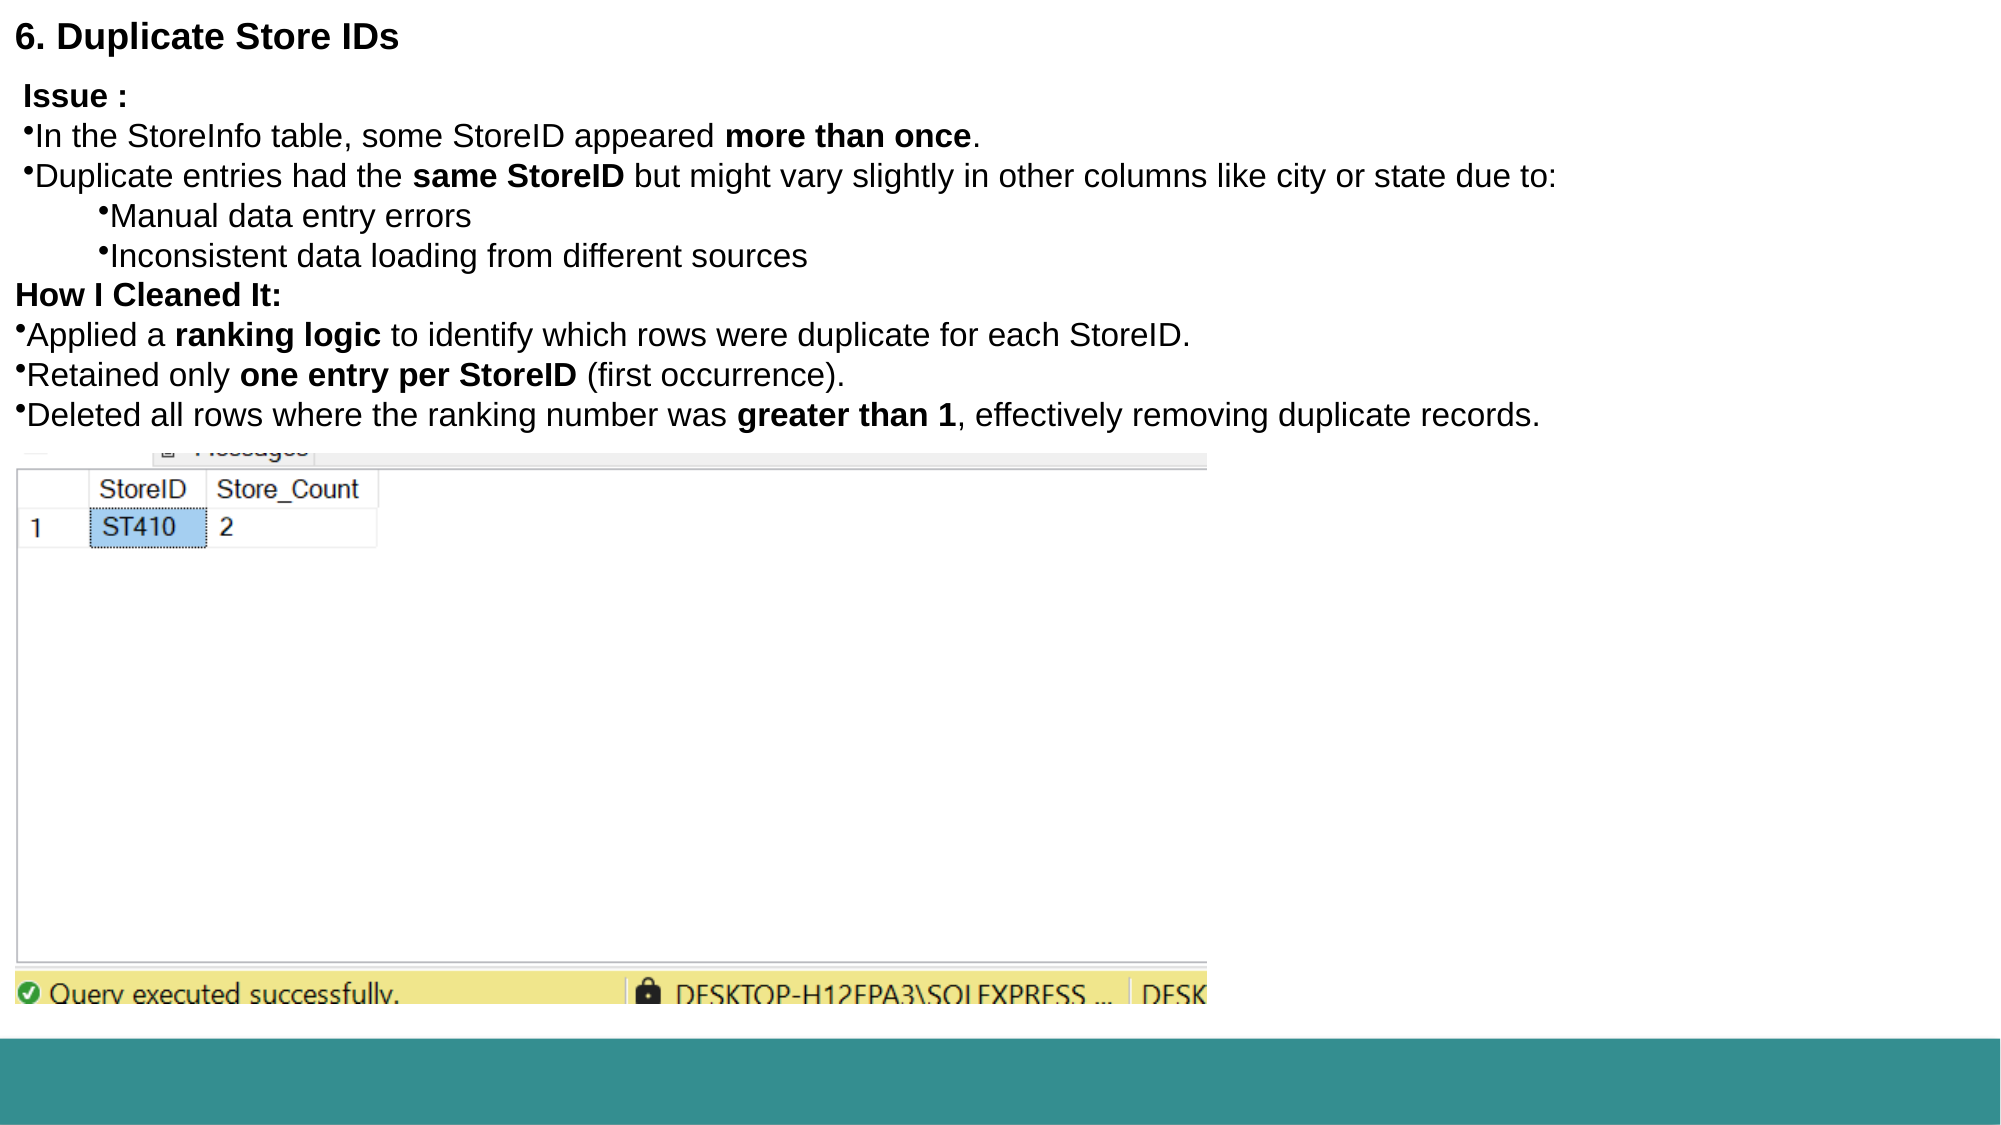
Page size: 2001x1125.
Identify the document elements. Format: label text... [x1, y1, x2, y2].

text_box 6. Duplicate Store IDs [0, 4, 2000, 65]
text_box Issue : In the StoreInfo table, some StoreID appeared more than once. Duplicate entries had the same StoreID but might vary slightly in other columns like city or state due to: Manual data entry errors Inconsistent data loading from different sources [8, 67, 1575, 265]
text_box How I Cleaned It: Applied a ranking logic to identify which rows were duplicate for each StoreID. Retained only one entry per StoreID (first occurrence). Deleted all rows where the ranking number was greater than 1, effectively removing duplicate records. [0, 265, 1989, 481]
picture [15, 453, 1207, 1005]
